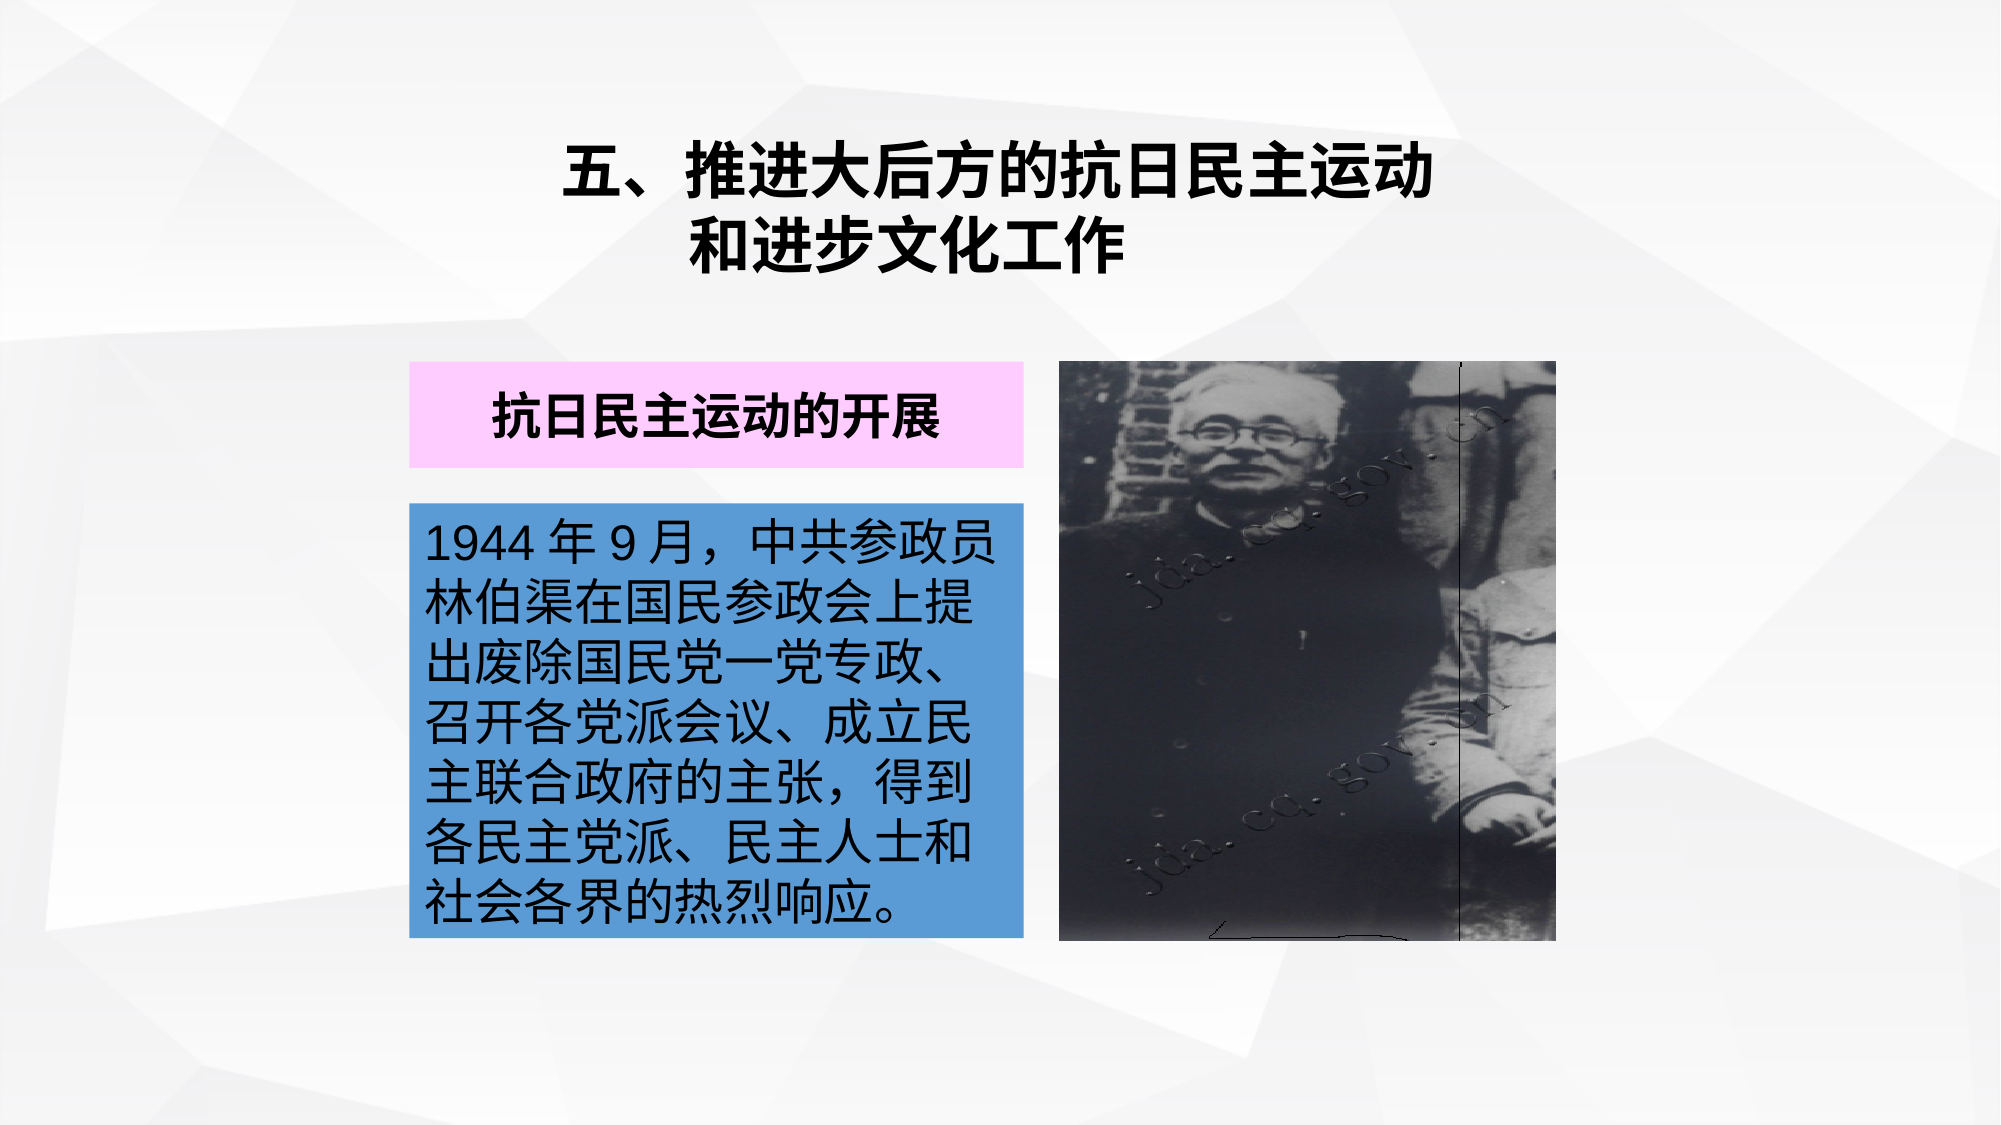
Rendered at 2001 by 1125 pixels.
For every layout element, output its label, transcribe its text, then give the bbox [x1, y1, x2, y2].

text_box 抗日民主运动的开展 [409, 361, 1024, 468]
picture [0, 0, 2001, 1125]
text_box 五、推进大后方的抗日民主运动 和进步文化工作 [545, 104, 1503, 309]
text_box 1944年9月，中共参政员林伯渠在国民参政会上提出废除国民党一党专政、召开各党派会议、成立民主联合政府的主张，得到各民主党派、民主人士和社会各界的热烈响应。 [409, 503, 1024, 939]
